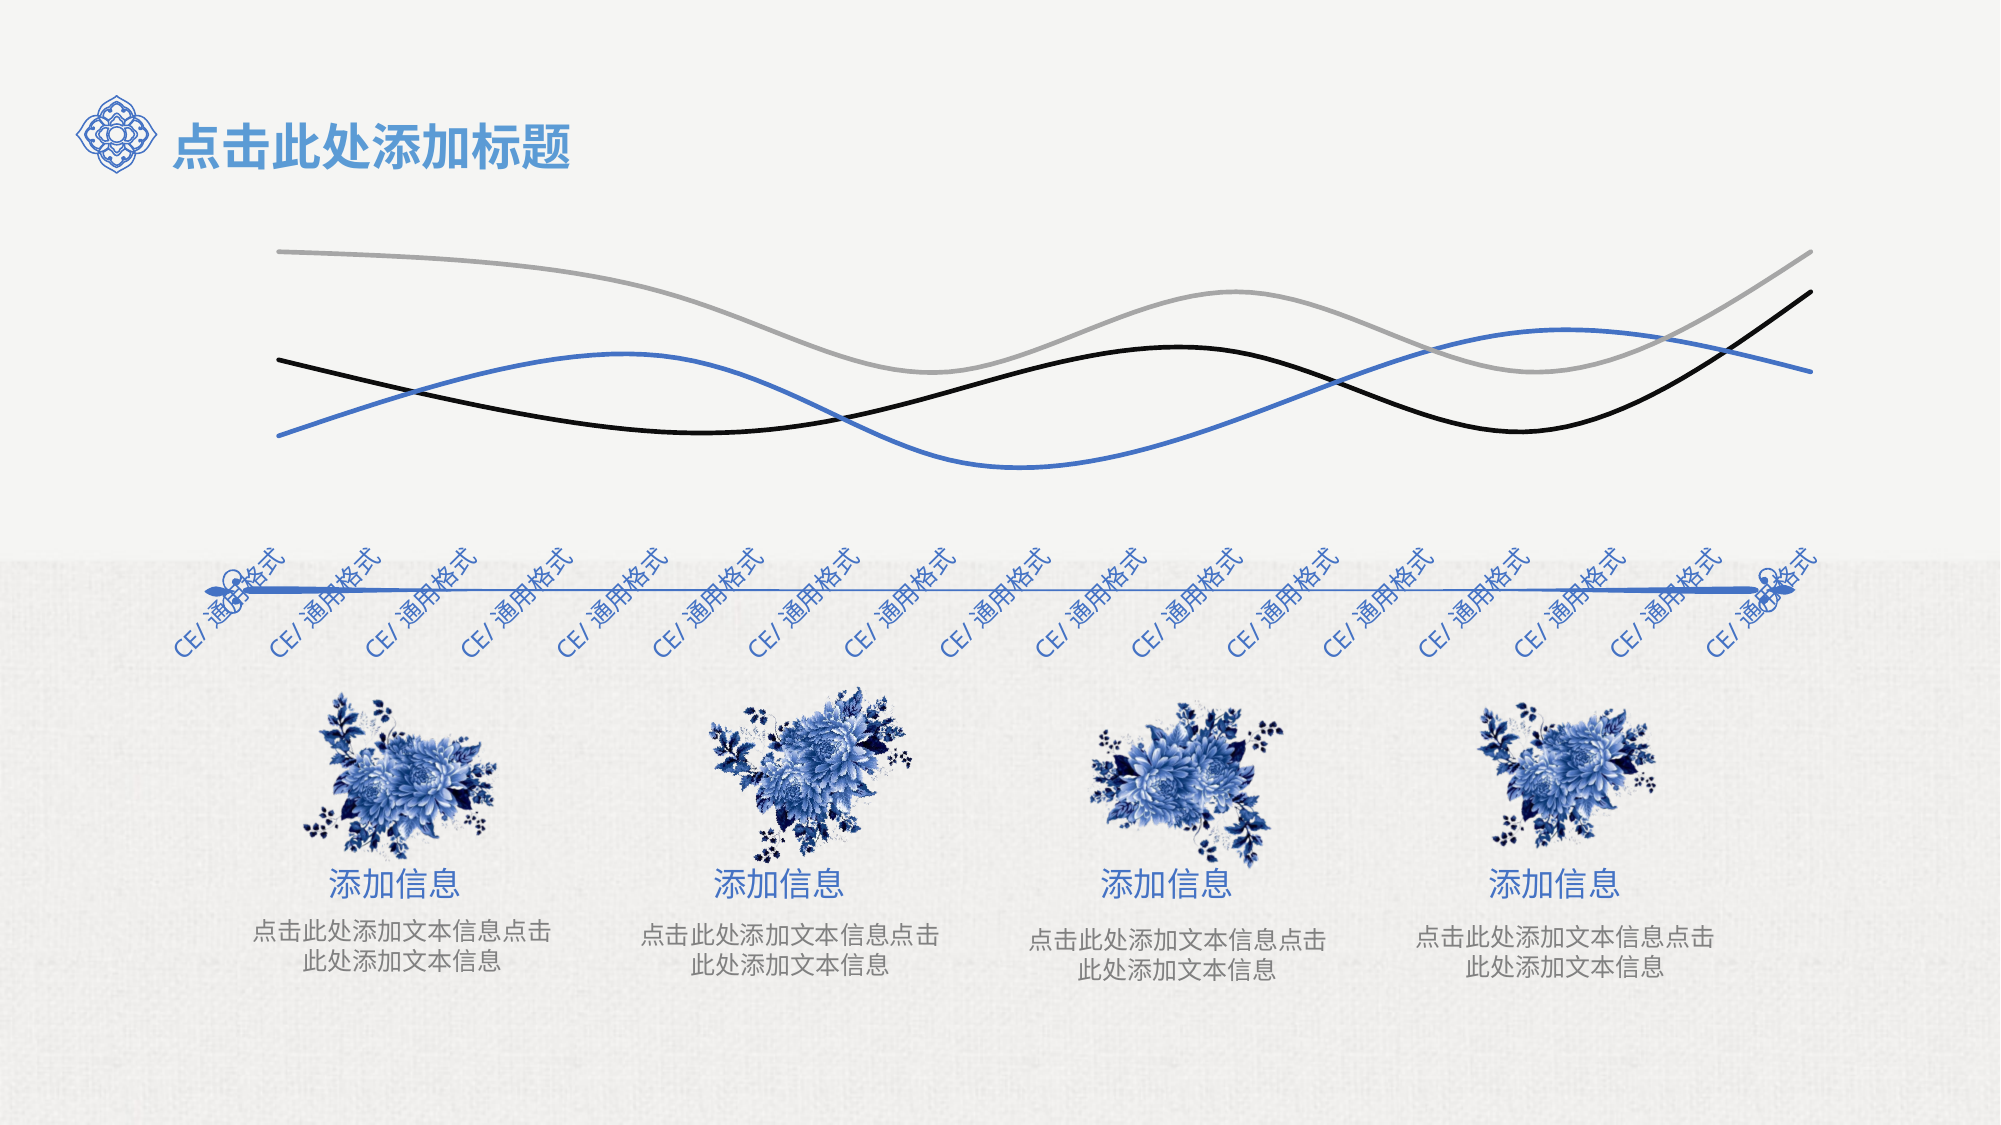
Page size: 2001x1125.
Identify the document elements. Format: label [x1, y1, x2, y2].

picture [0, 0, 2001, 1125]
text_box [204, 566, 1796, 614]
text_box [1398, 683, 1734, 991]
text_box [1010, 672, 1346, 993]
text_box [622, 670, 958, 989]
text_box [76, 78, 660, 176]
chart [126, 202, 1894, 678]
text_box [234, 691, 571, 985]
